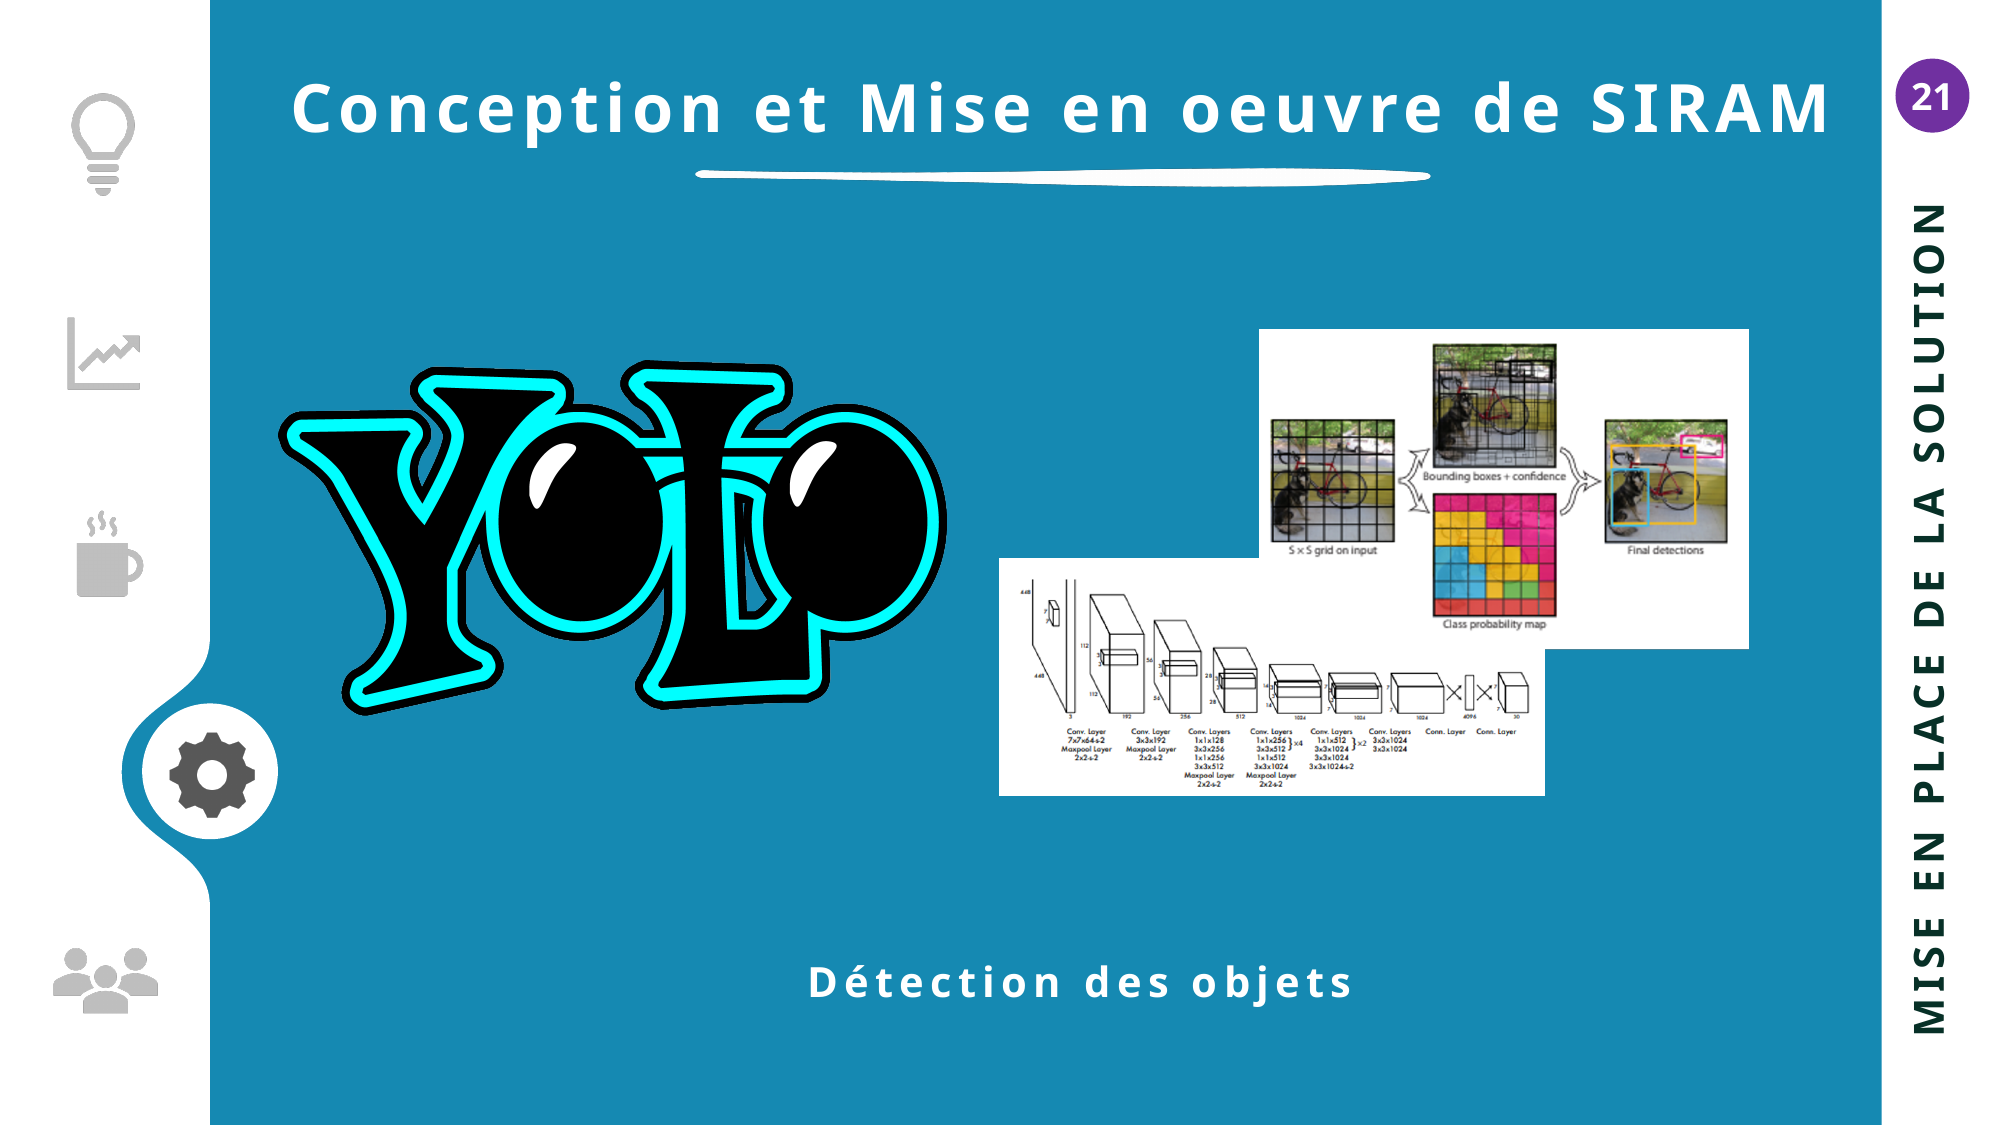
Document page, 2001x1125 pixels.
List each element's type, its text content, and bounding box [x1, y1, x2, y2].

picture [59, 502, 161, 605]
text_box Conception et Mise en oeuvre de SIRAM [275, 58, 1848, 153]
picture [45, 715, 165, 835]
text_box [142, 703, 278, 840]
text_box Détection des objets [792, 948, 1368, 1014]
picture [45, 86, 161, 203]
picture [695, 158, 1430, 197]
picture [999, 329, 1749, 796]
picture [278, 360, 947, 716]
picture [52, 303, 154, 404]
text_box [1881, 0, 2000, 1125]
text_box [0, 0, 211, 1125]
picture [45, 921, 165, 1040]
